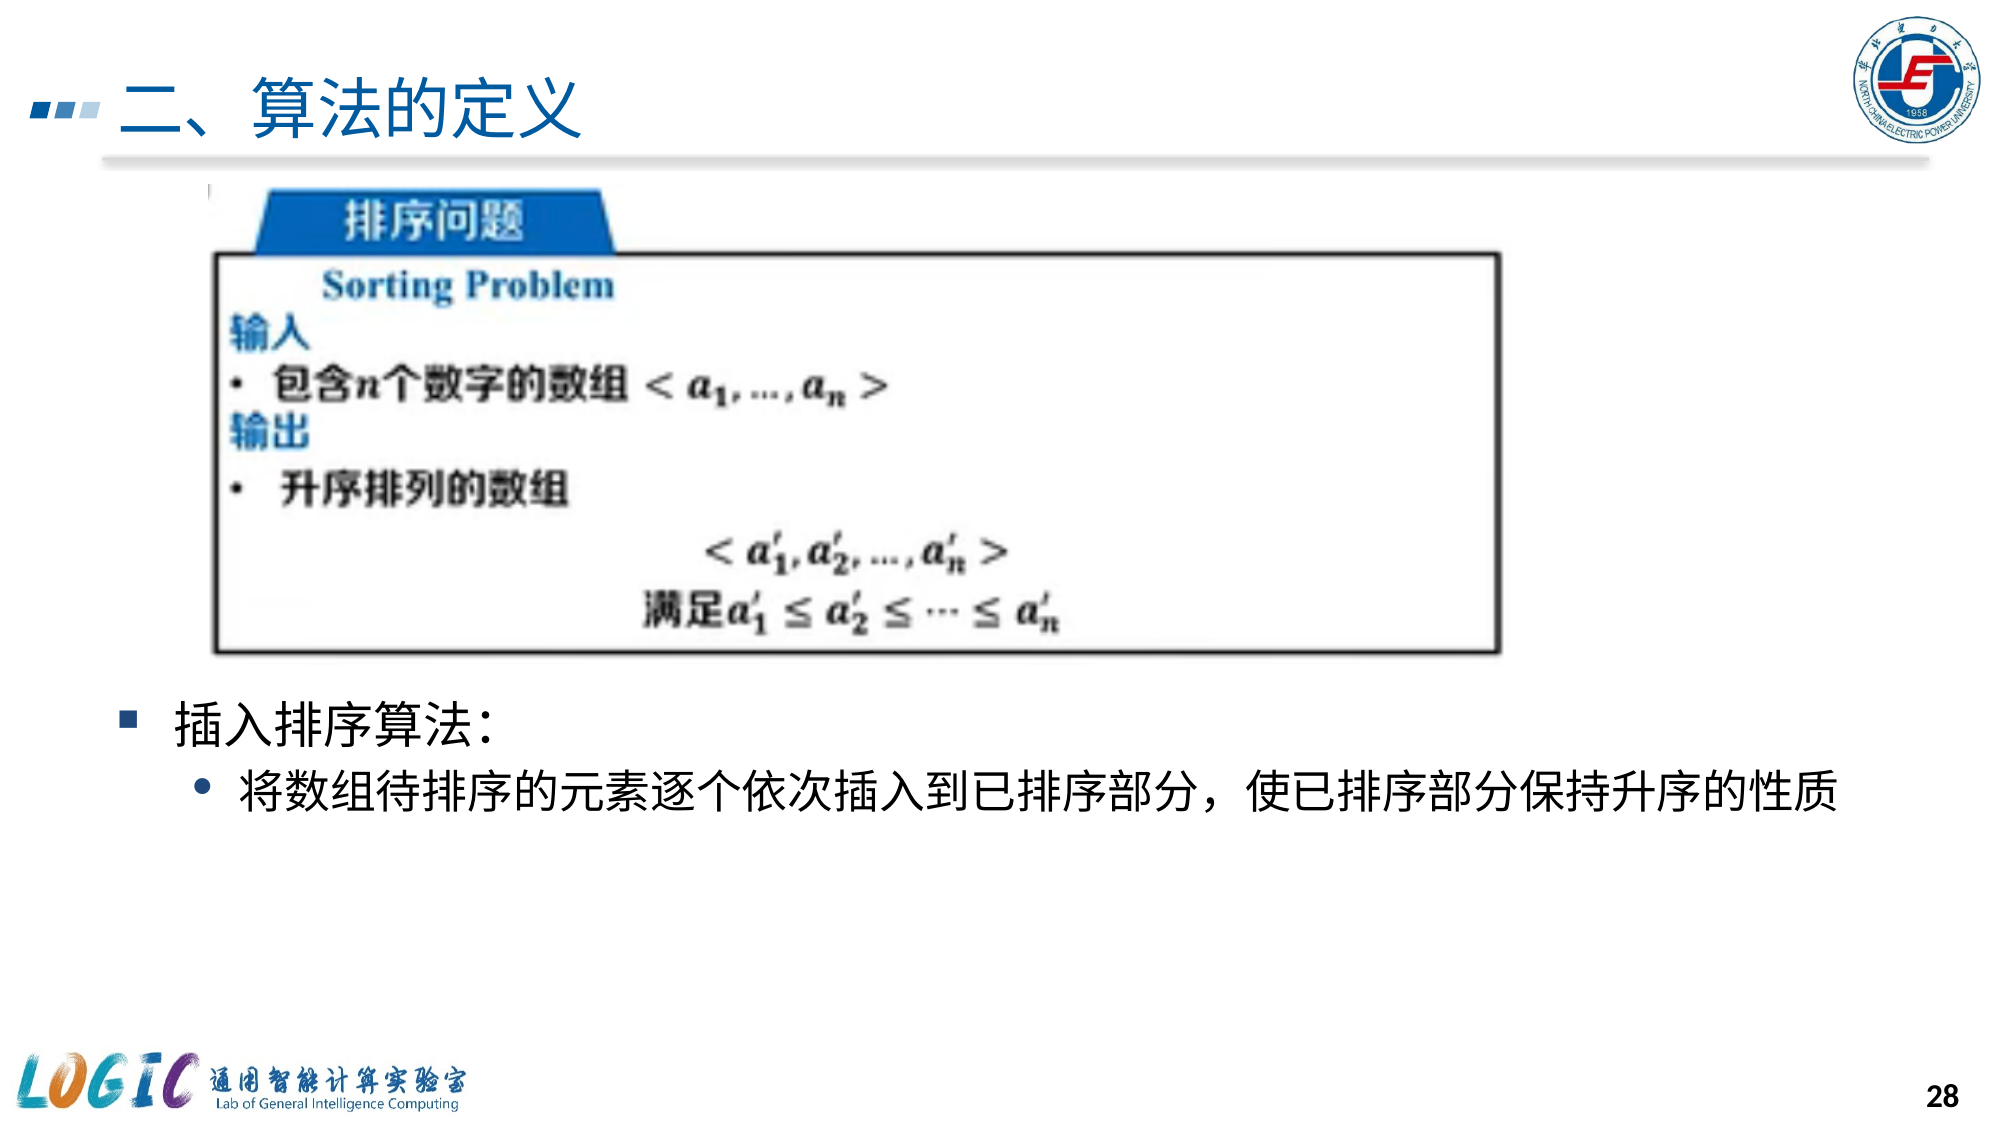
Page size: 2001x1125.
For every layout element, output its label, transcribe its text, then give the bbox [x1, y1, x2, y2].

list 插入排序算法： 将数组待排序的元素逐个依次插入到已排序部分，使已排序部分保持升序的性质 [102, 196, 1922, 976]
title 二、算法的定义 [102, 66, 1756, 173]
slide_number 28 [1866, 1063, 1975, 1124]
picture [1835, 3, 2001, 161]
picture [208, 184, 1543, 665]
picture [0, 1034, 479, 1123]
